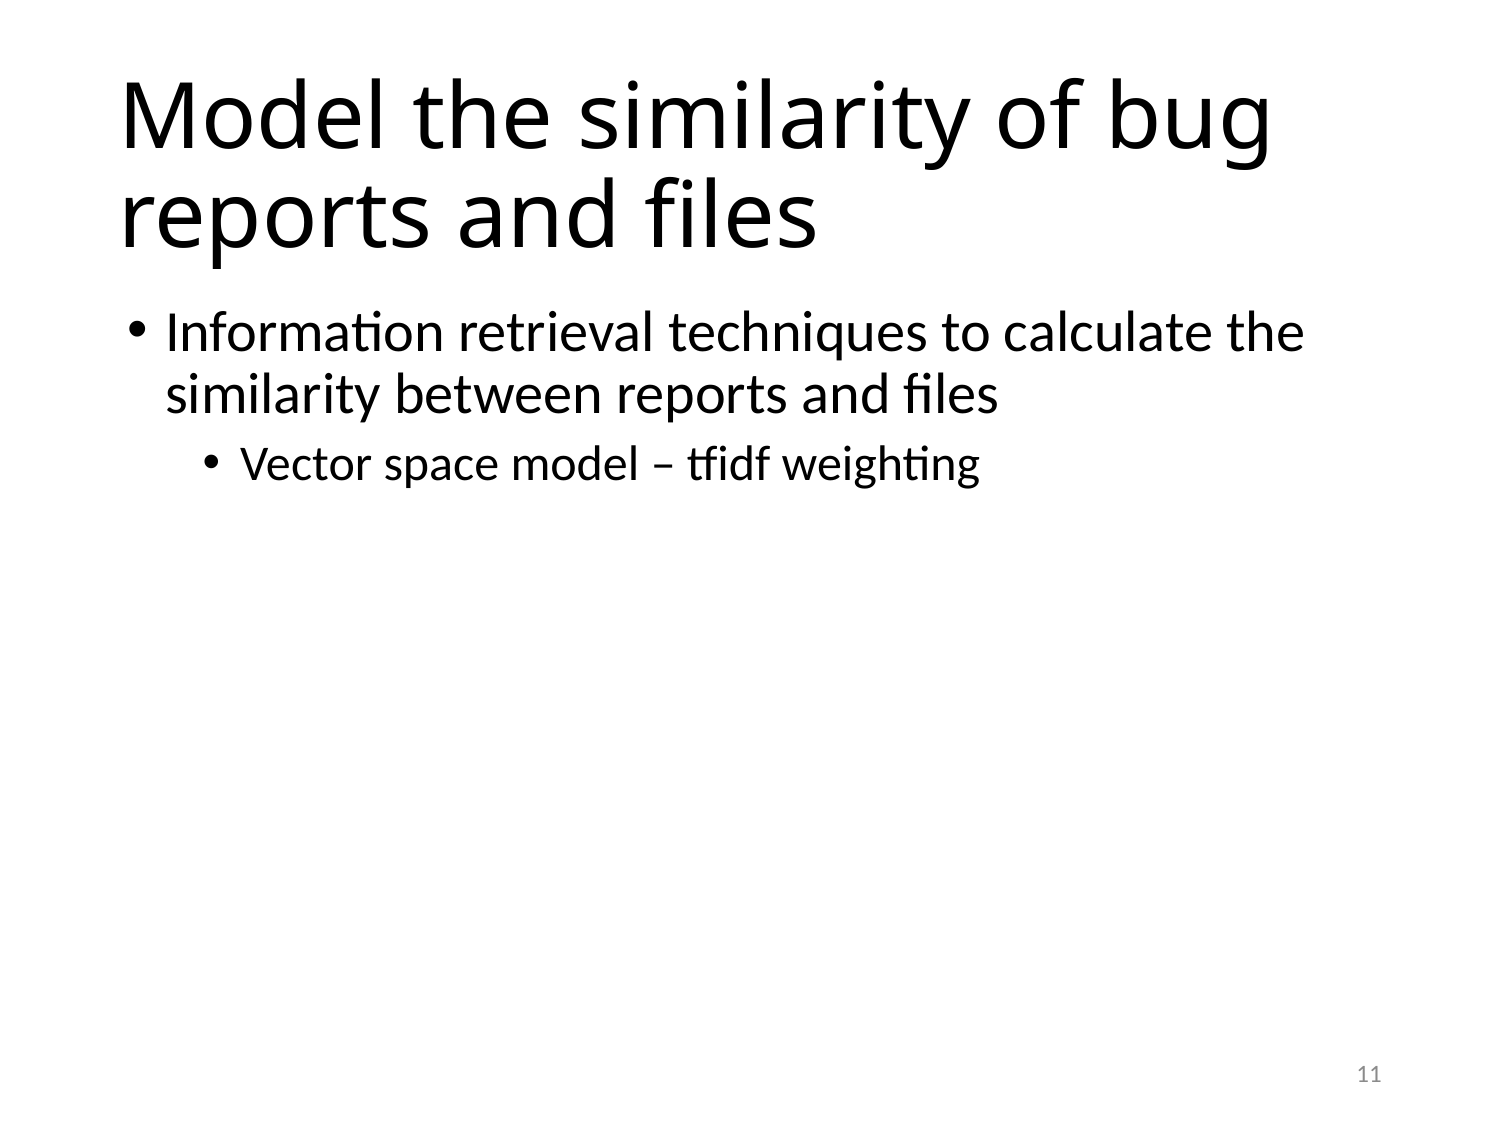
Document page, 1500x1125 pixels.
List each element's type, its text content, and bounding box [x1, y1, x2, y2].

title Model the similarity of bug reports and files [103, 59, 1397, 278]
slide_number 11 [1059, 1042, 1397, 1103]
list Information retrieval techniques to calculate the similarity between reports and files Vector space model – tfidf weighting [112, 293, 1388, 969]
